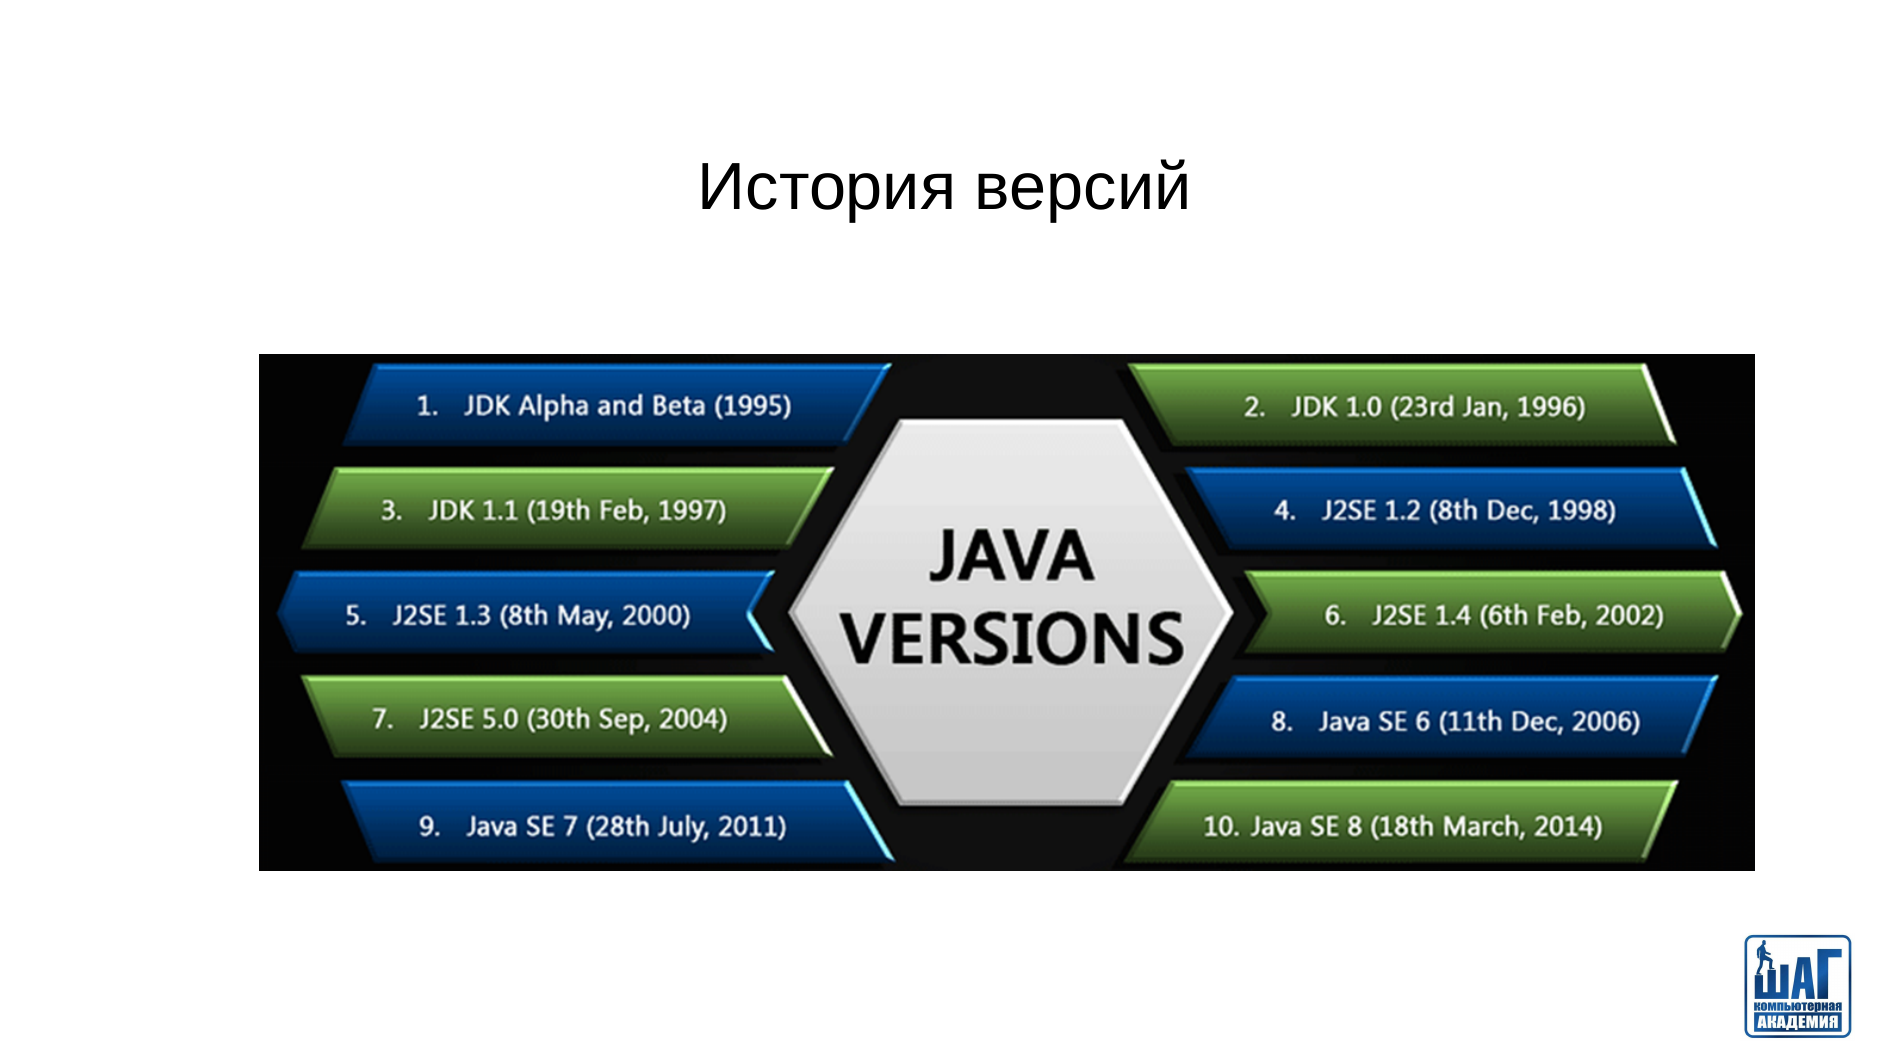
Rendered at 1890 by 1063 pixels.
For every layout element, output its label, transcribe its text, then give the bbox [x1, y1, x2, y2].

picture [1740, 933, 1855, 1041]
title История версий [94, 94, 1796, 272]
picture [259, 354, 1755, 871]
